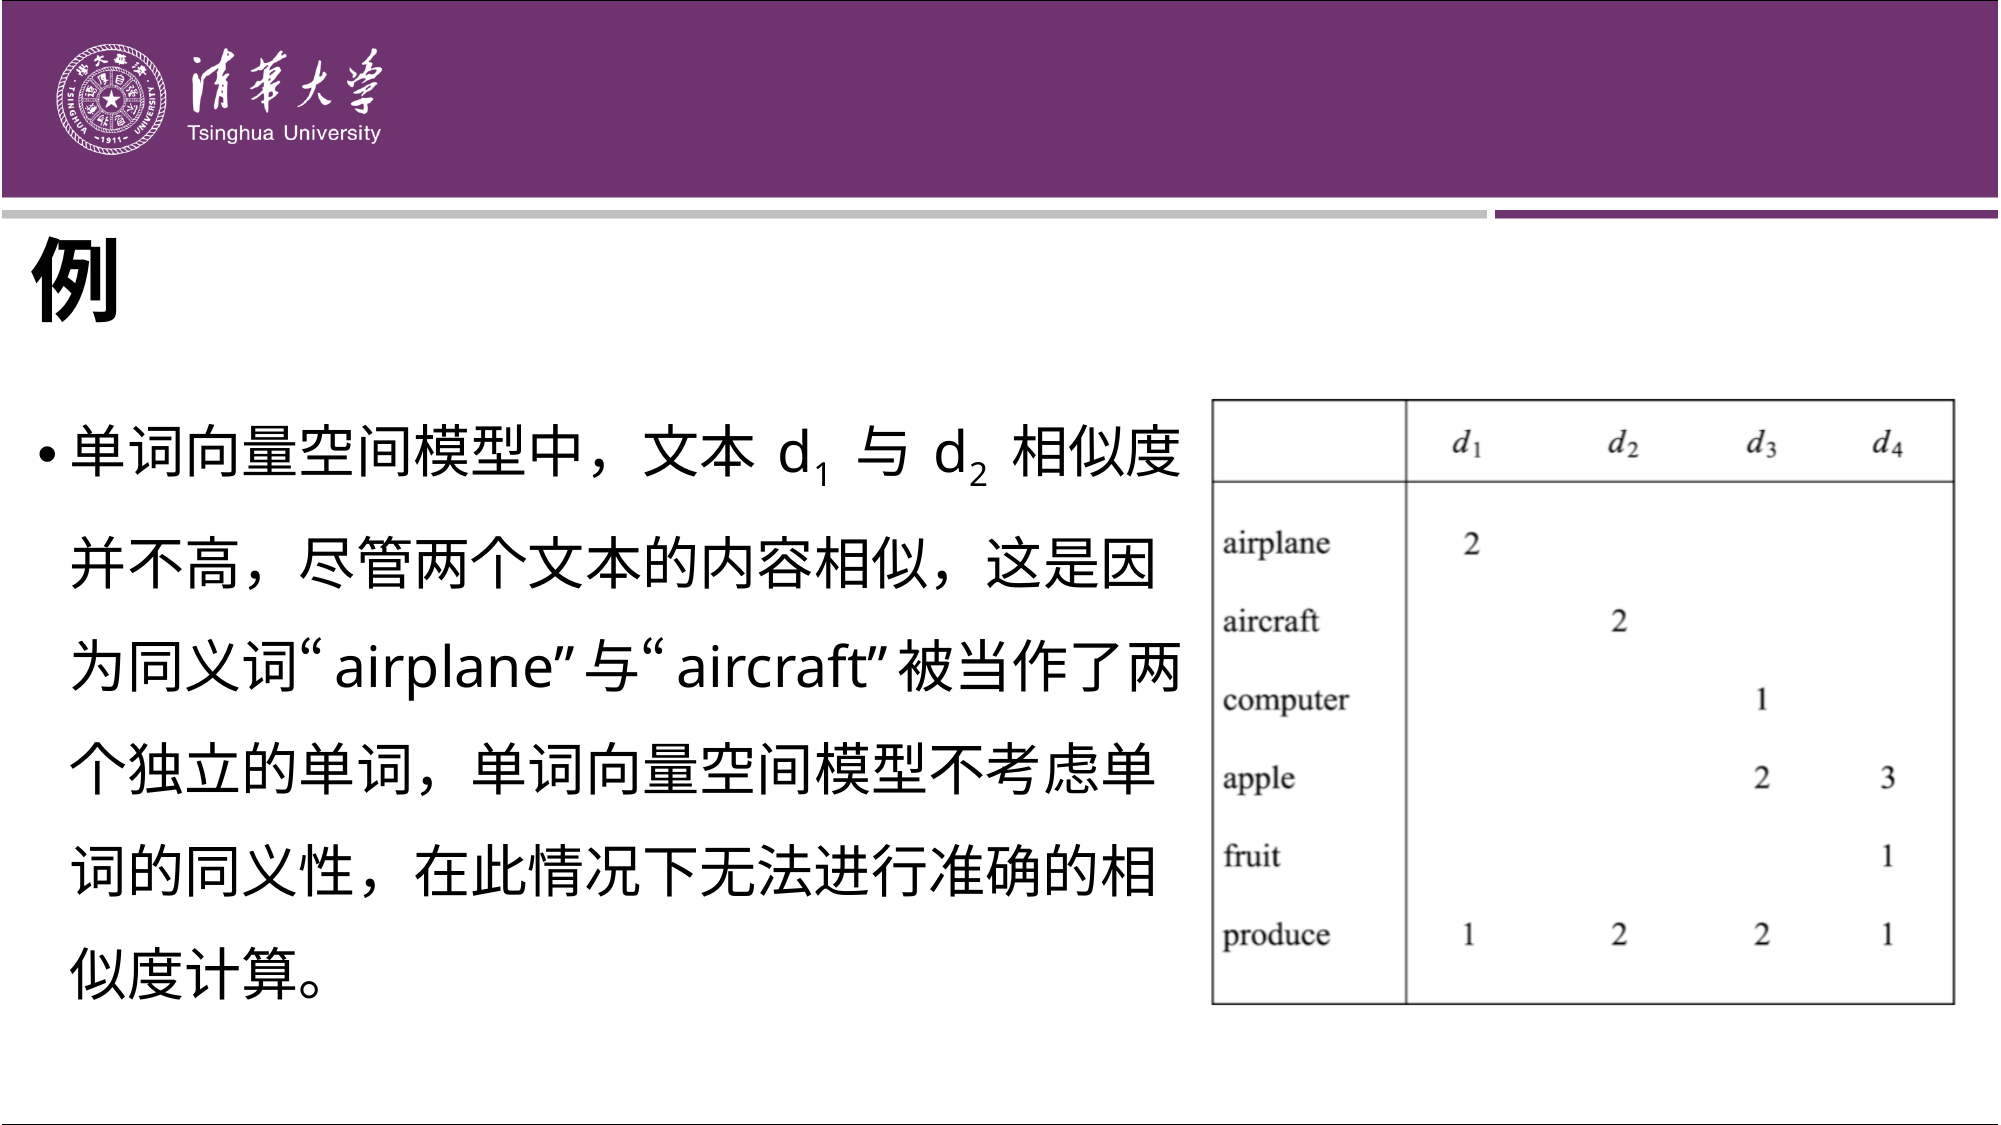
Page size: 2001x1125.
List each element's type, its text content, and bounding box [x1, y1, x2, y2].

picture [2, 0, 1998, 1125]
list 单词向量空间模型中，文本 d1 与 d2 相似度并不高，尽管两个文本的内容相似，这是因为同义词“airplane”与“aircraft”被当作了两个独立的单词，单词向量空间模型不考虑单词的同义性，在此情况下无法进行准确的相似度计算。 [22, 313, 1223, 1020]
title 例 [15, 176, 149, 394]
